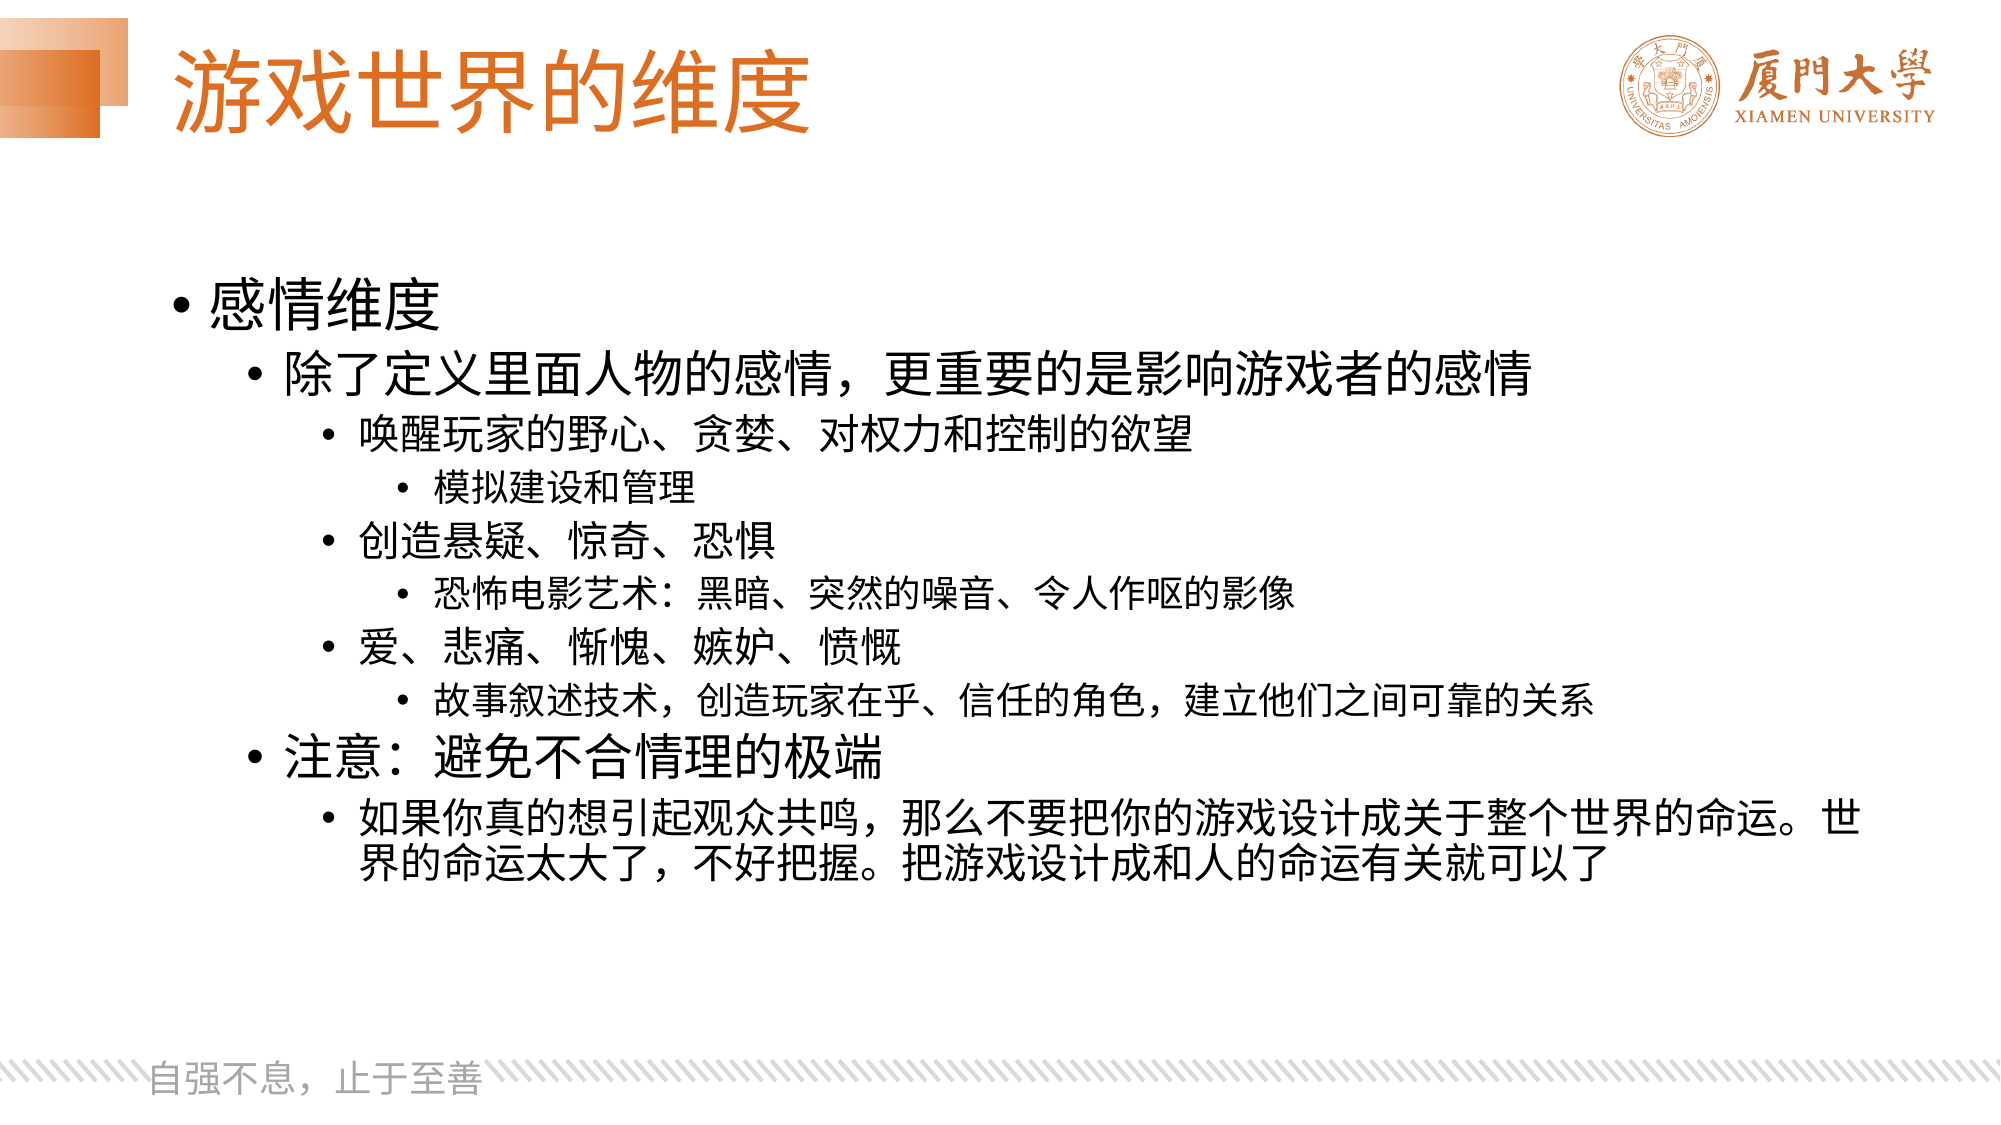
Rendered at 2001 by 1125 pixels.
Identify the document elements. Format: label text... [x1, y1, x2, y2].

list 感情维度 除了定义里面人物的感情，更重要的是影响游戏者的感情 唤醒玩家的野心、贪婪、对权力和控制的欲望 模拟建设和管理 创造悬疑、惊奇、恐惧 恐怖电影艺术：黑暗、突然的噪音、令人作呕的影像 爱、悲痛、惭愧、嫉妒、愤慨 故事叙述技术，创造玩家在乎、信任的角色，建立他们之间可靠的关系 注意：避免不合情理的极端 如果你真的想引起观众共鸣，那么不要把你的游戏设计成关于整个世界的命运。世界的命运太大了，不好把握。把游戏设计成和人的命运有关就可以了 [156, 268, 1882, 996]
title 游戏世界的维度 [156, 16, 1882, 177]
